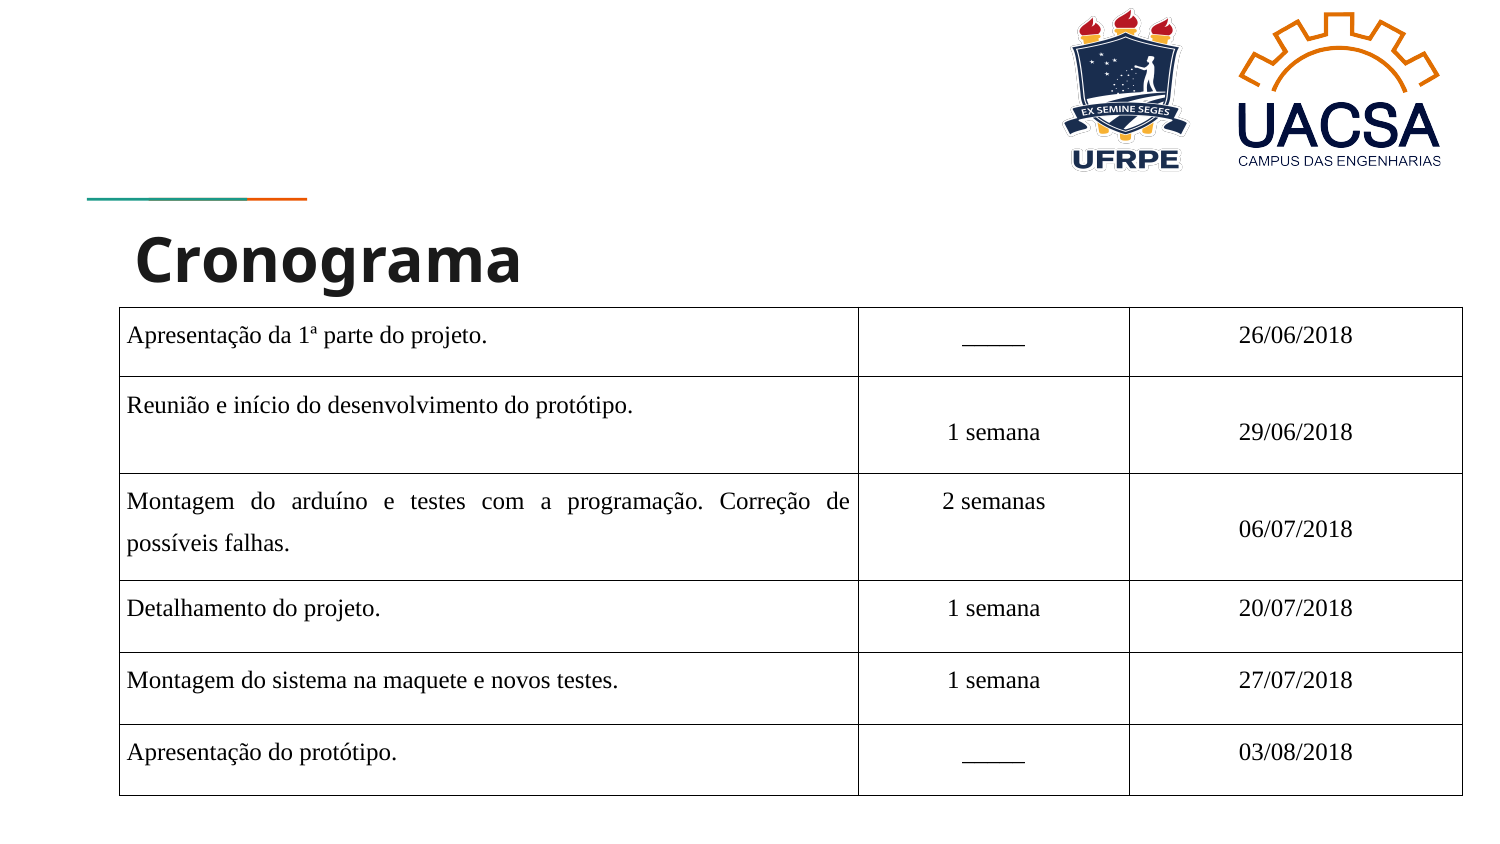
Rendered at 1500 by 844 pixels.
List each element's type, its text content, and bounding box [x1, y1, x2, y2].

table_header _____ [859, 308, 1129, 376]
picture [1238, 12, 1441, 166]
picture [1039, 0, 1212, 185]
table_cell 03/08/2018 [1130, 725, 1462, 795]
table_header 26/06/2018 [1130, 308, 1462, 376]
table_cell Detalhamento do projeto. [120, 581, 858, 652]
table_cell 29/06/2018 [1130, 377, 1462, 473]
table_cell 27/07/2018 [1130, 653, 1462, 724]
table_cell 1 semana [859, 653, 1129, 724]
table_header Apresentação da 1ª parte do projeto. [120, 308, 858, 376]
table_cell 1 semana [859, 581, 1129, 652]
table_cell Montagem do sistema na maquete e novos testes. [120, 653, 858, 724]
table_cell 1 semana [859, 377, 1129, 473]
table_cell Montagem do arduíno e testes com a programação. Correção de possíveis falhas. [120, 474, 858, 580]
table_cell Reunião e início do desenvolvimento do protótipo. [120, 377, 858, 473]
table_cell _____ [859, 725, 1129, 795]
table_cell 20/07/2018 [1130, 581, 1462, 652]
table_cell Apresentação do protótipo. [120, 725, 858, 795]
table_cell 2 semanas [859, 474, 1129, 580]
title Cronograma [119, 205, 1381, 272]
table_cell 06/07/2018 [1130, 474, 1462, 580]
